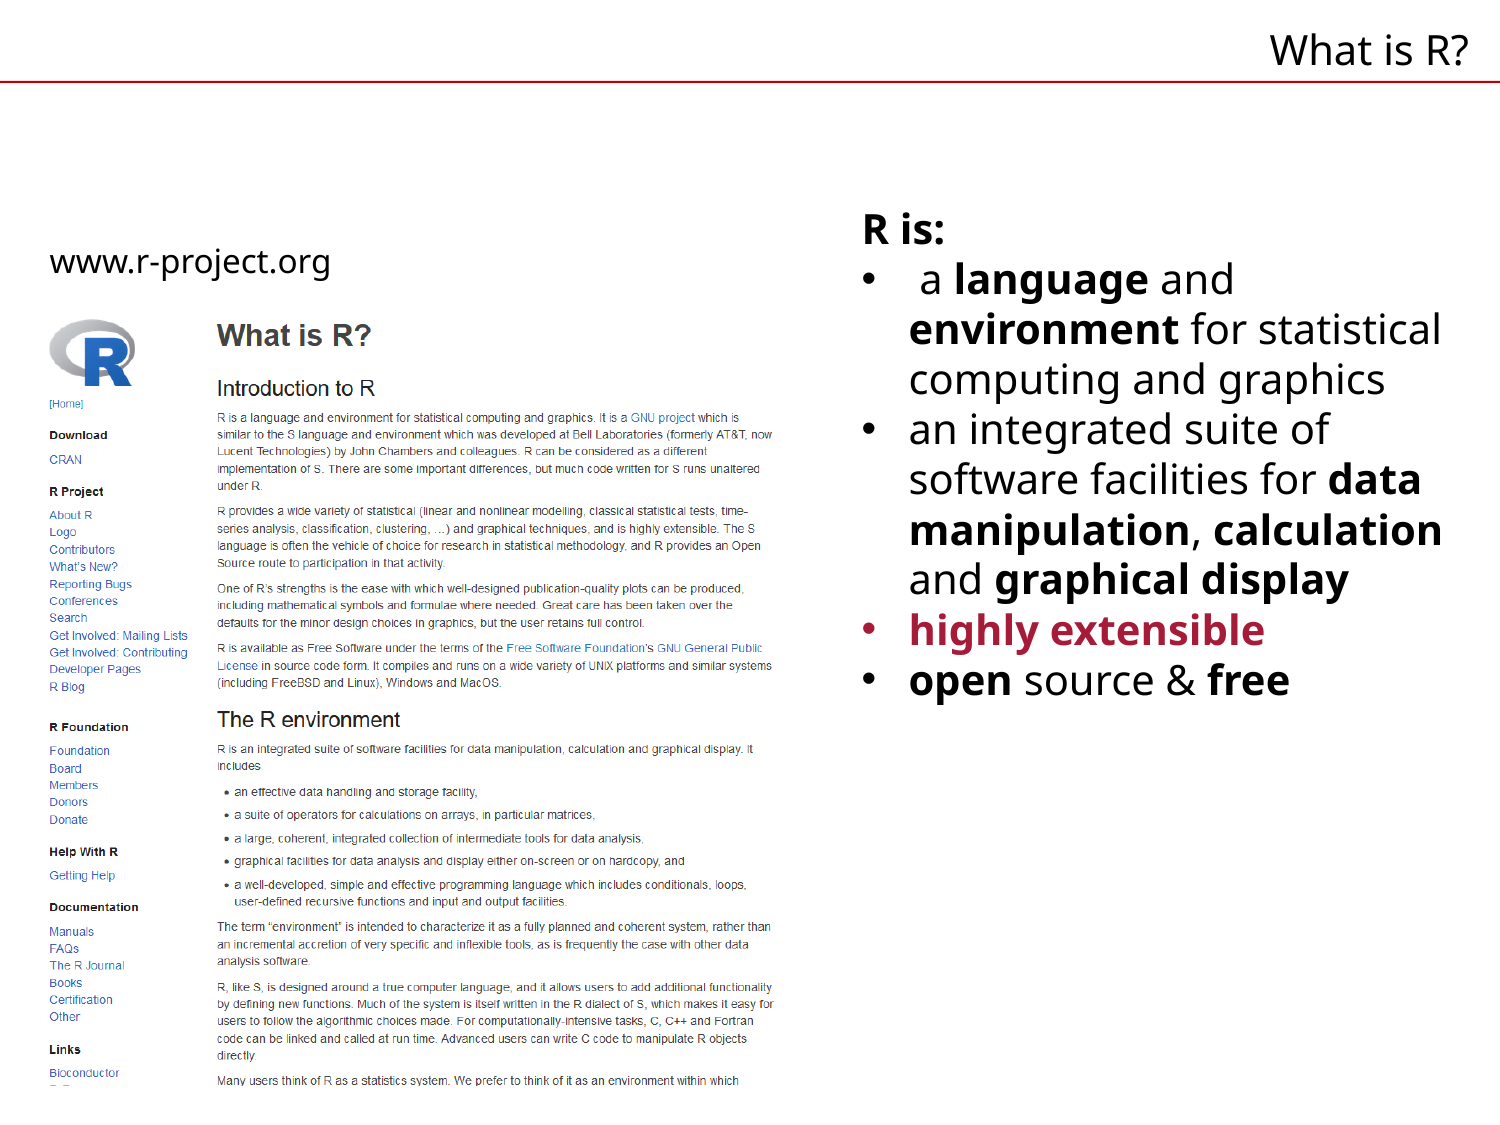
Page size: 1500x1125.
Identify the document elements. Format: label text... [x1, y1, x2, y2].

text_box What is R? [431, 16, 1484, 81]
picture [23, 301, 796, 1086]
text_box www.r-project.org [34, 233, 371, 288]
text_box R is: a language and environment for statistical computing and graphics an integrated suite of software facilities for data manipulation, calculation and graphical display highly extensible open source & free [846, 195, 1465, 711]
